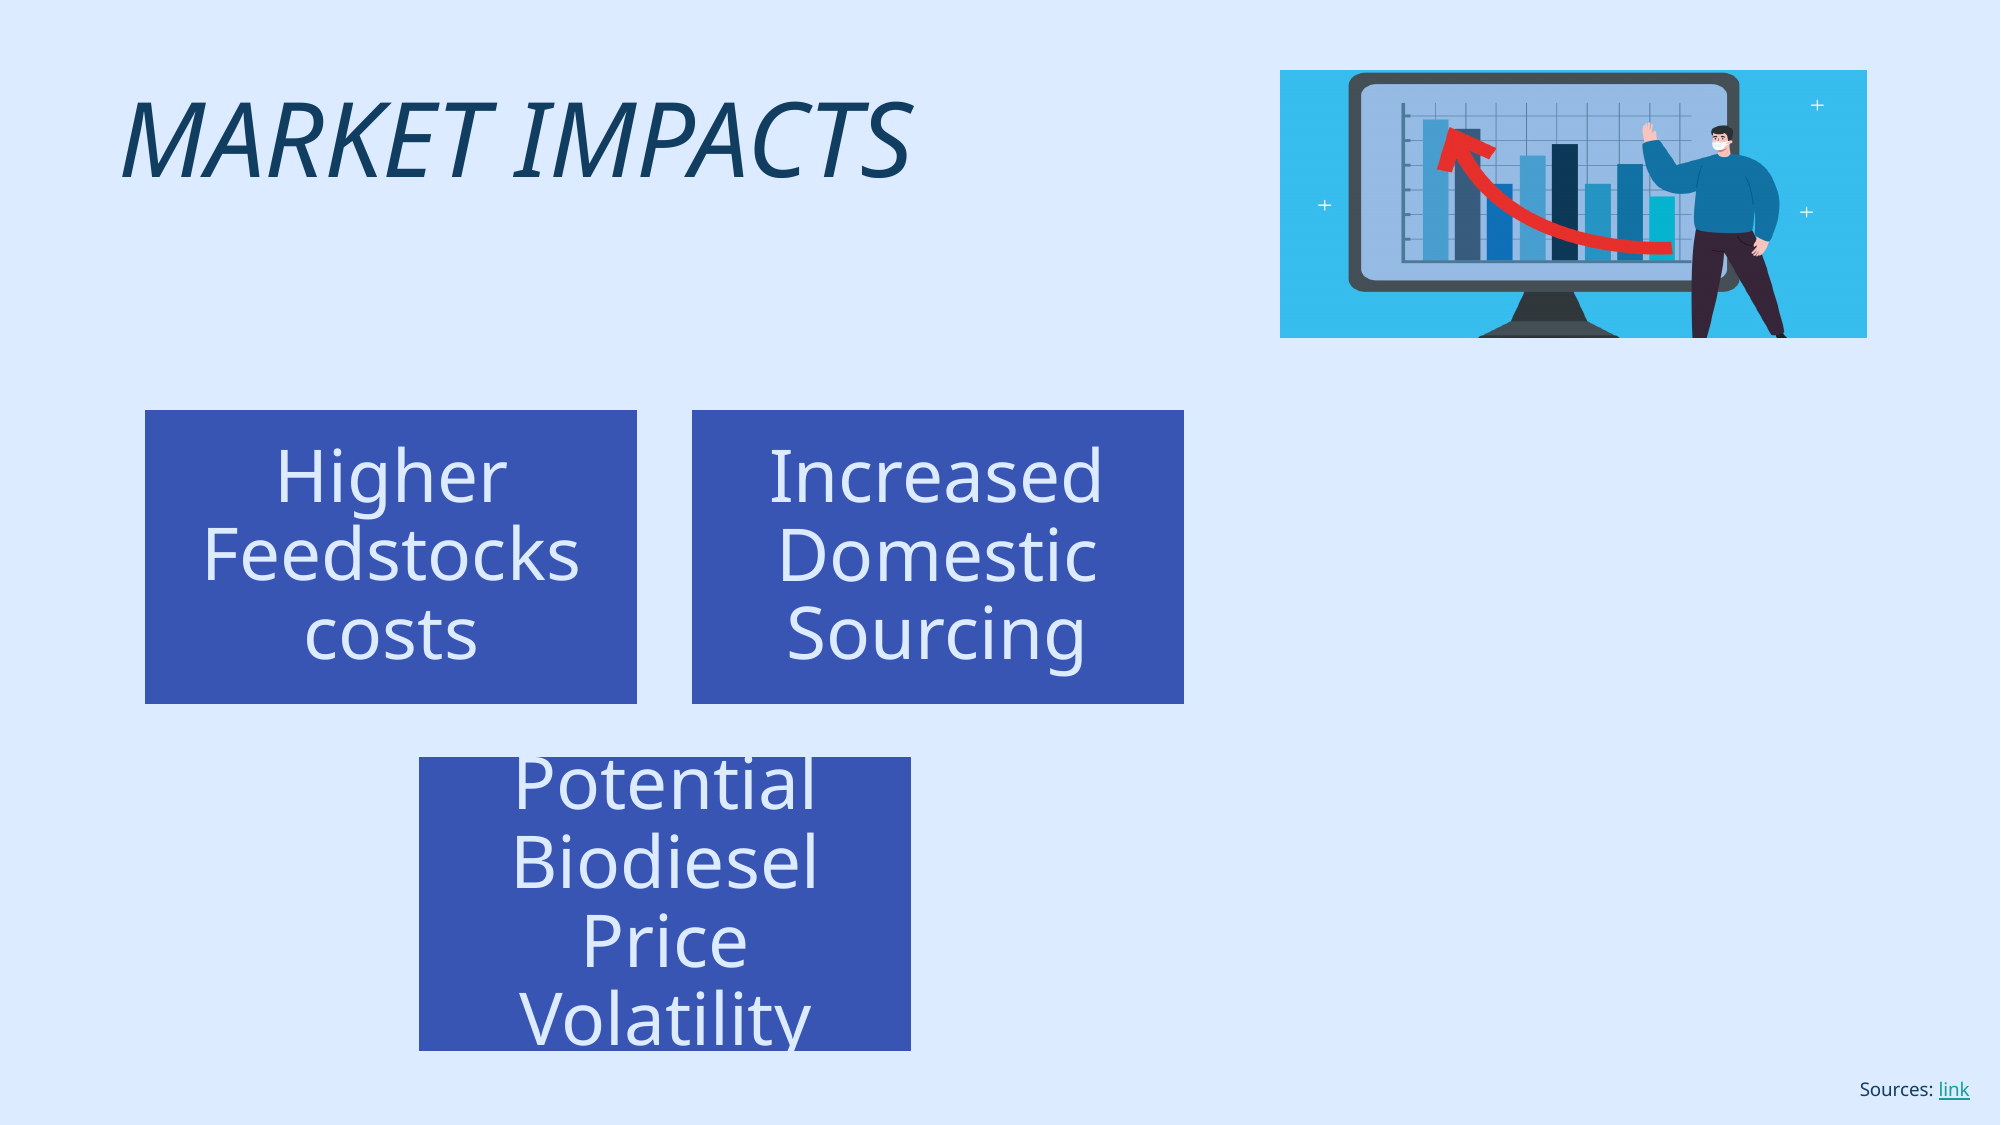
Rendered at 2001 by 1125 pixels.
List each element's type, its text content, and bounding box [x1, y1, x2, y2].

picture [1280, 70, 1867, 338]
title Market IMPACTS [103, 90, 1106, 319]
text_box Sources: link [1844, 1070, 2000, 1111]
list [103, 408, 1227, 1053]
